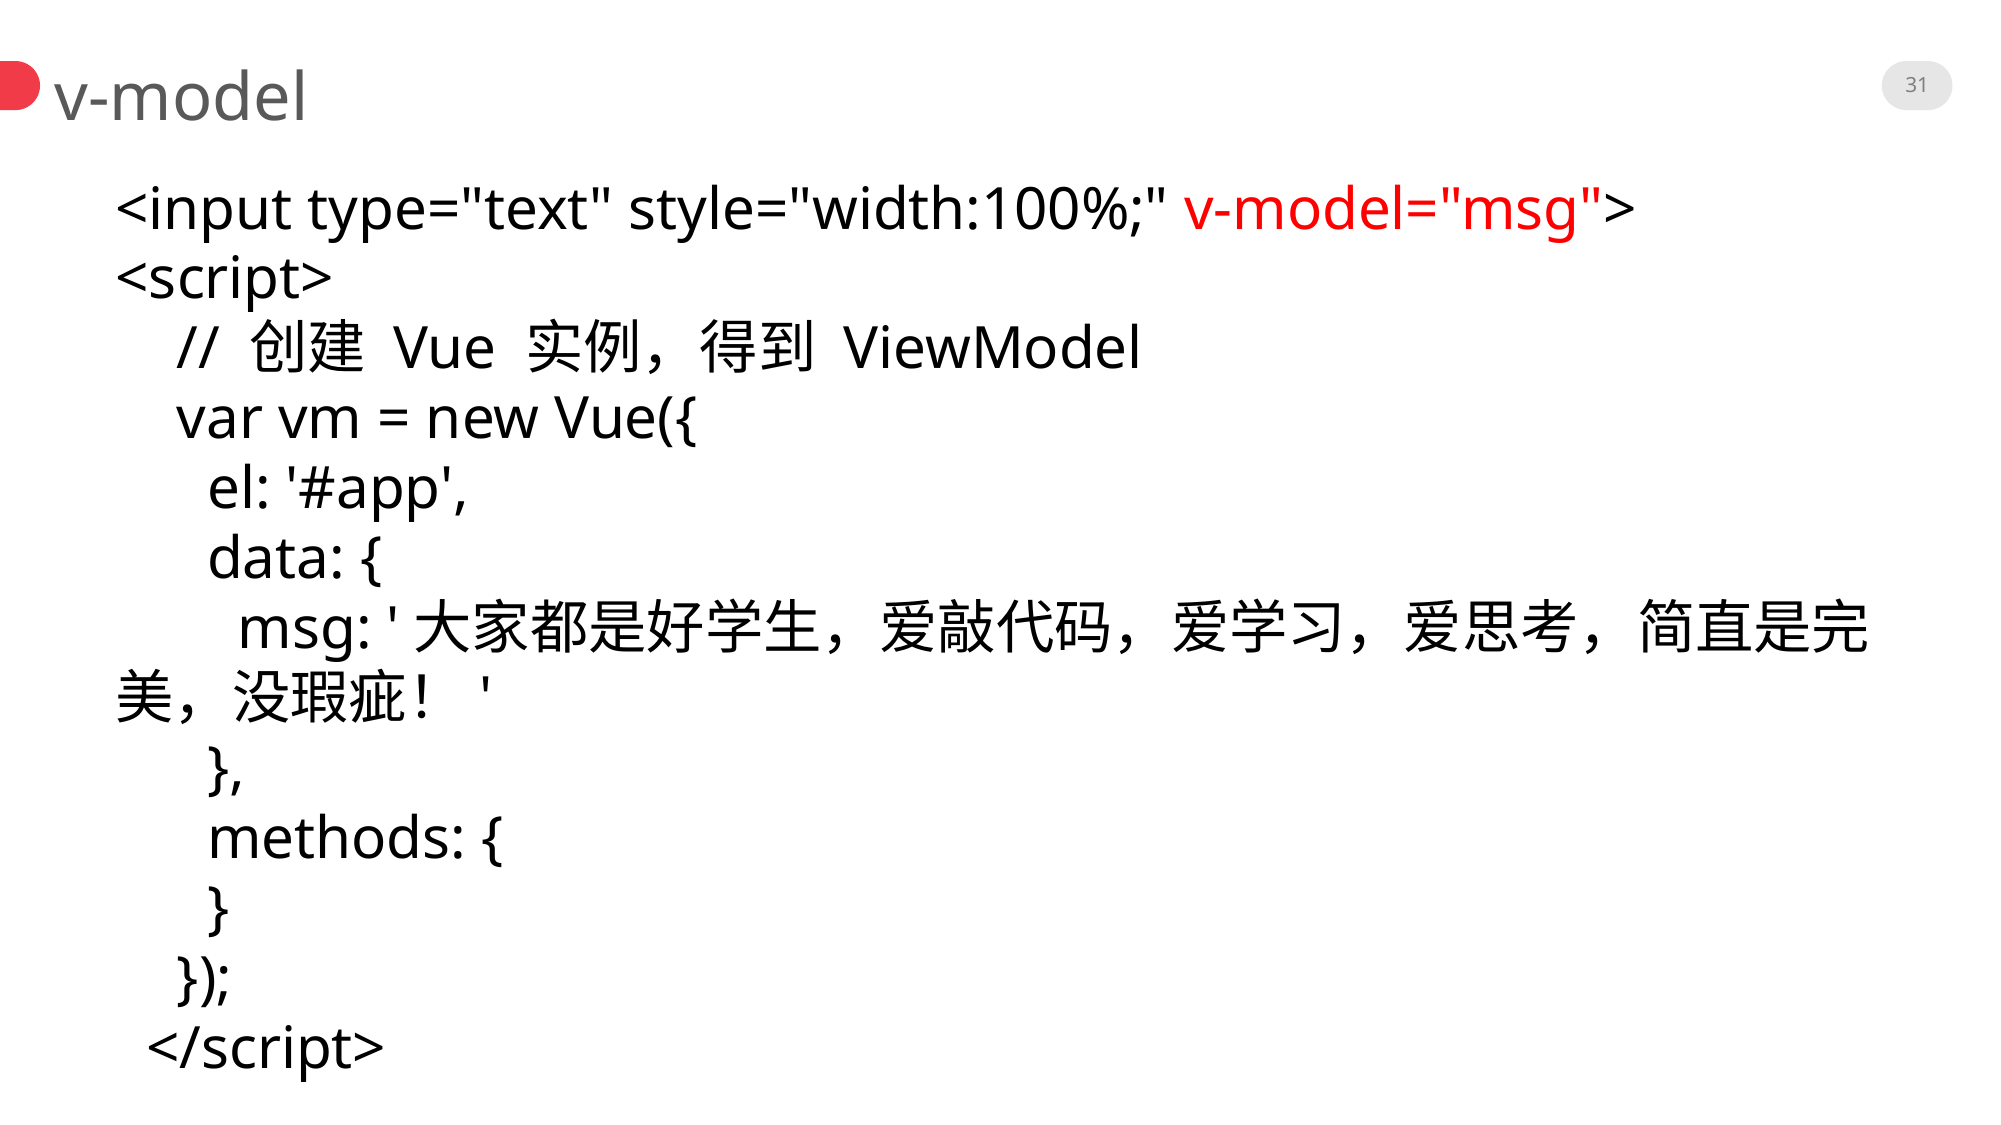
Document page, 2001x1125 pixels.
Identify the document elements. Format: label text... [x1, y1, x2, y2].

list v-model [54, 63, 1844, 136]
slide_number 31 [1881, 53, 1953, 118]
text_box <input type="text" style="width:100%;" v-model="msg"> <script> // 创建 Vue 实例，得到 ViewModel var vm = new Vue({ el: '#app', data: { msg: '大家都是好学生，爱敲代码，爱学习，爱思考，简直是完美，没瑕疵！' }, methods: { } }); </script> [101, 163, 1918, 1088]
